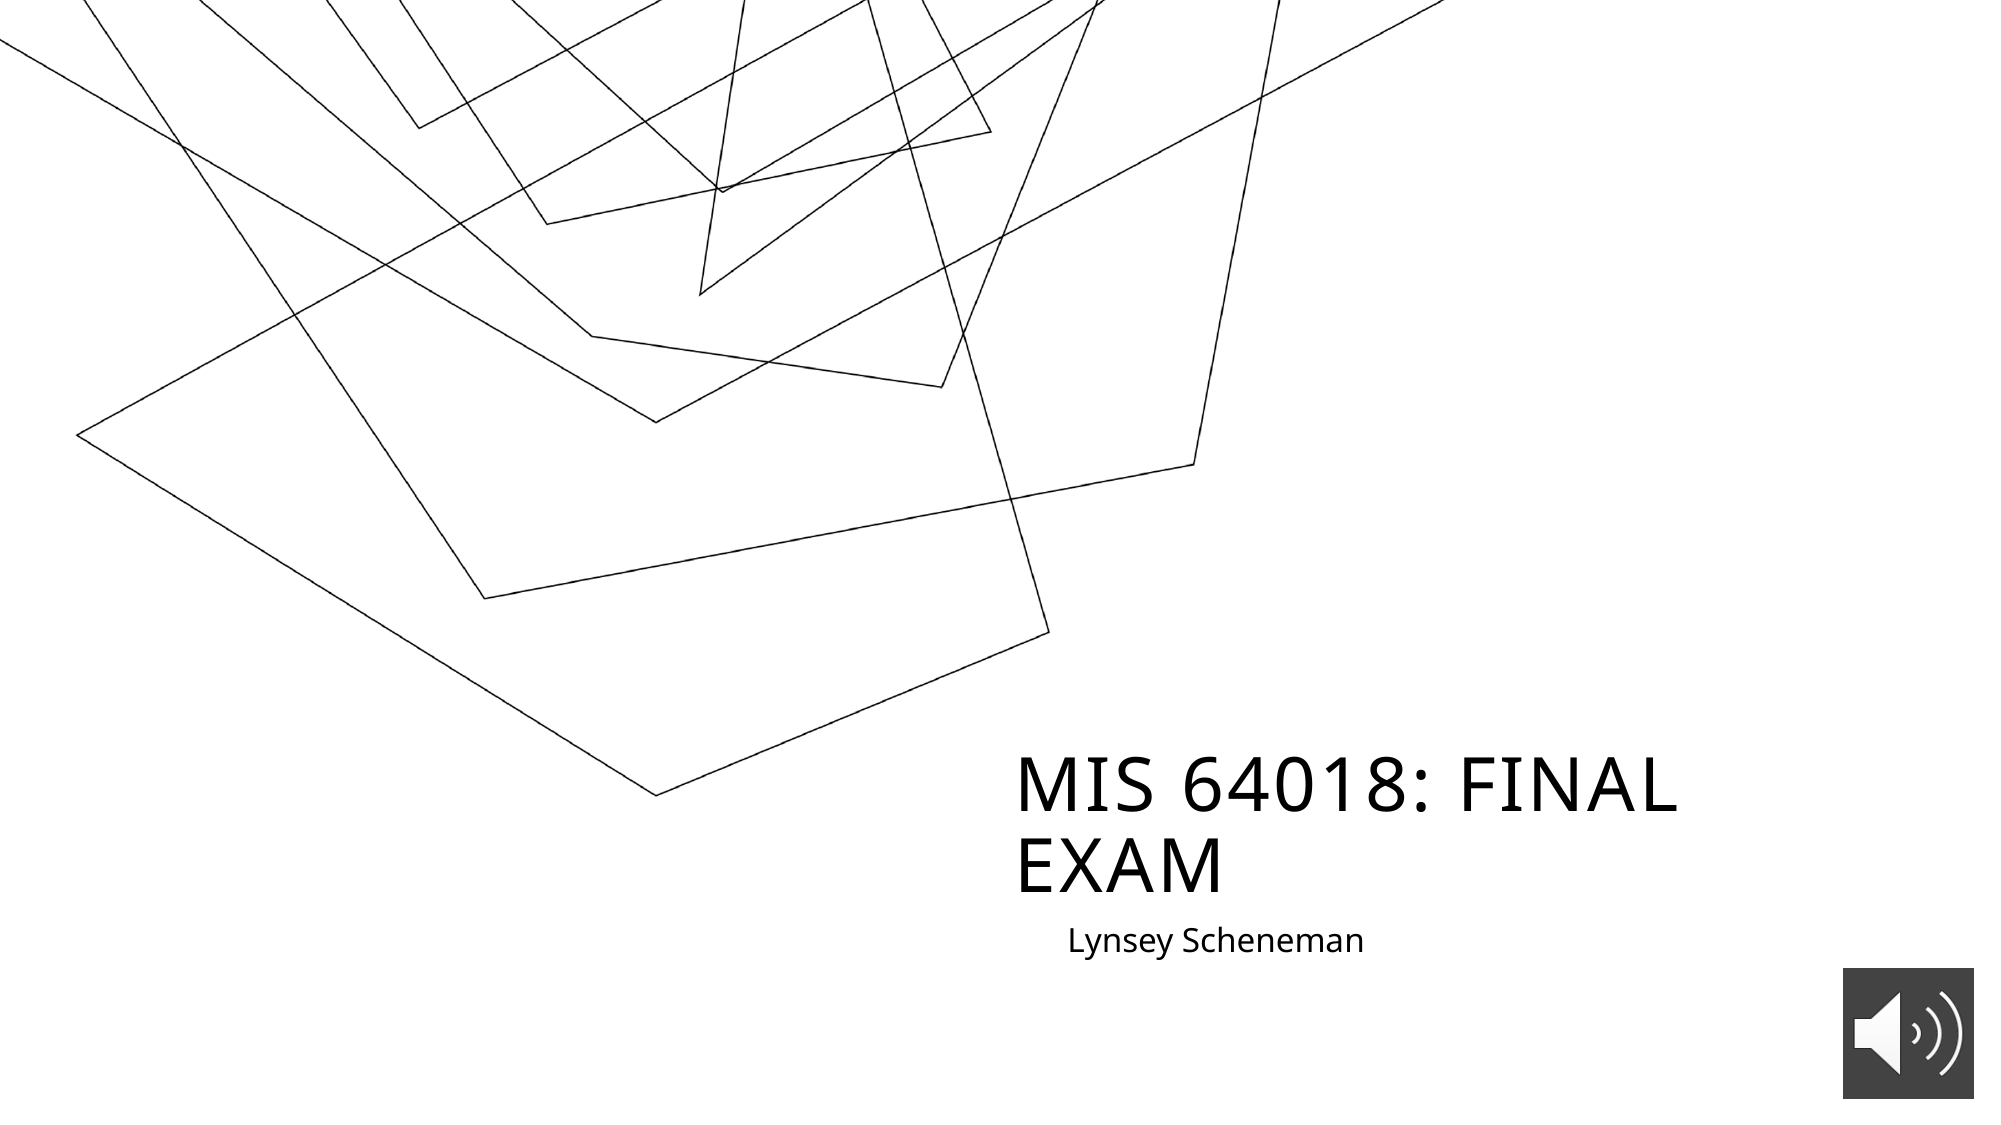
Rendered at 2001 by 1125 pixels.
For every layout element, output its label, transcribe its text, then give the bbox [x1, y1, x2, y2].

picture [0, 0, 1557, 830]
subtitle Lynsey Scheneman [1052, 916, 1864, 982]
title MIS 64018: Final Exam [999, 732, 1887, 917]
picture [1841, 966, 1975, 1100]
